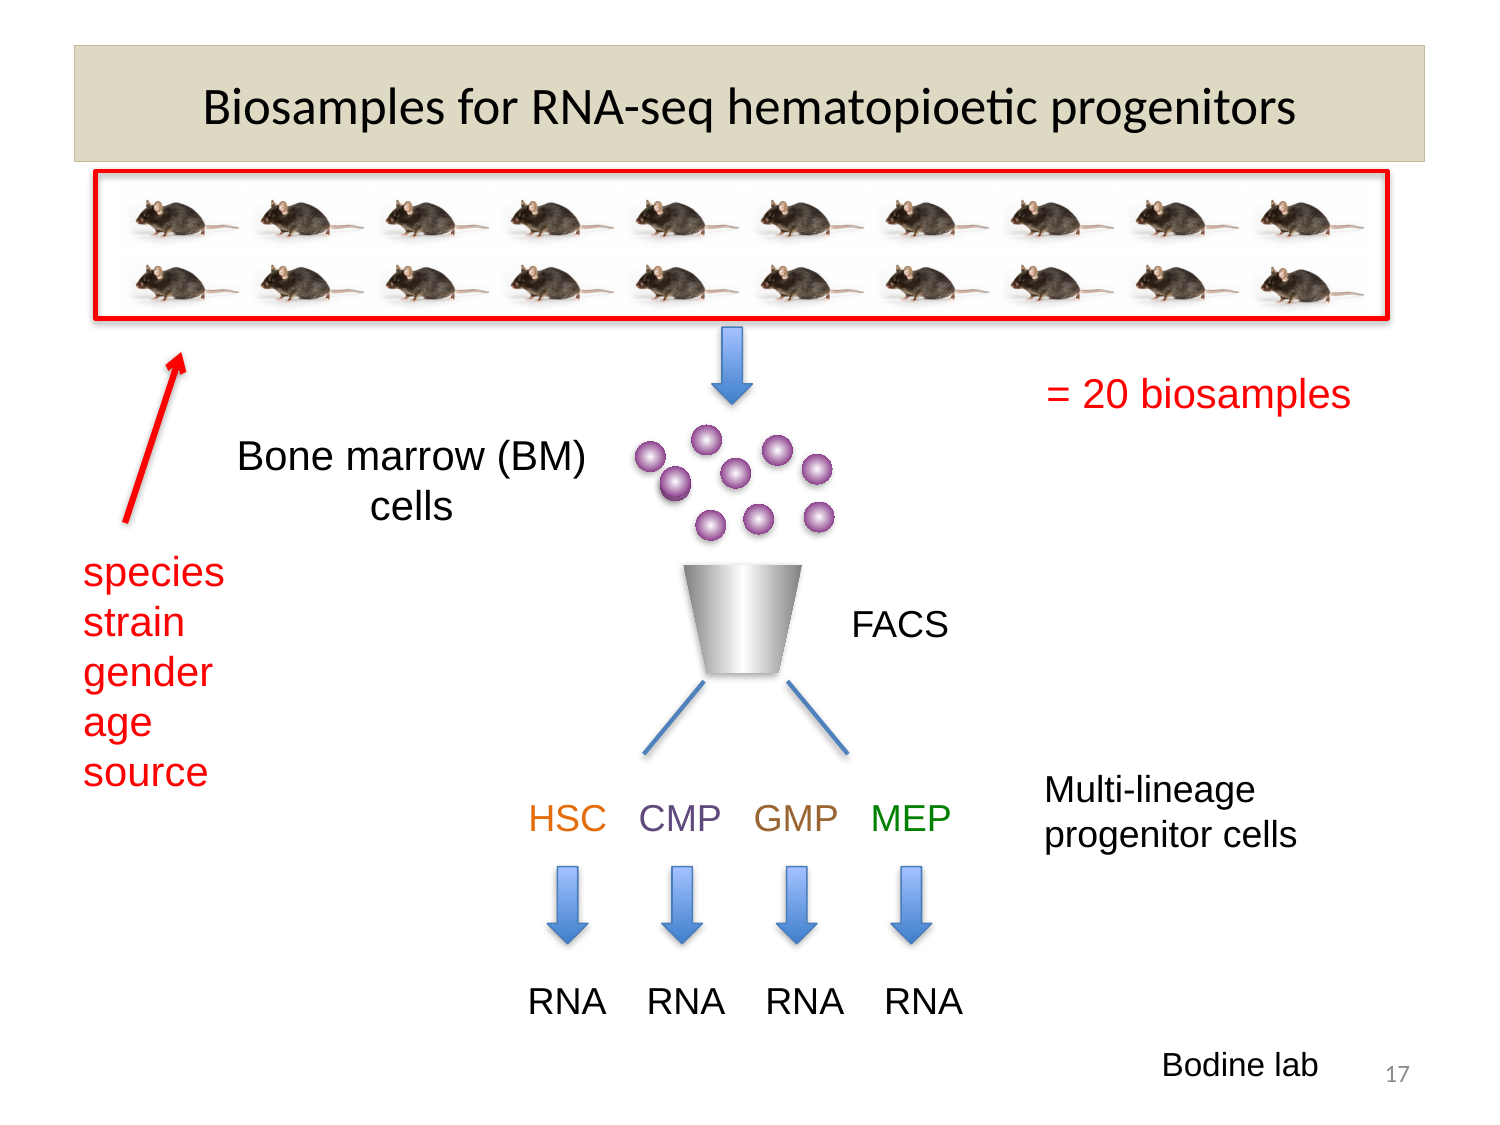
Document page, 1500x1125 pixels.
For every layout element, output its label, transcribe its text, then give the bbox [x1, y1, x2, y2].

text_box [95, 170, 1388, 319]
text_box Bodine lab [1146, 1040, 1335, 1090]
text_box Biosamples for RNA-seq hematopioetic progenitors [74, 45, 1425, 162]
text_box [120, 187, 1368, 1031]
text_box species strain gender age source [68, 537, 115, 853]
slide_number 17 [1074, 1042, 1425, 1103]
